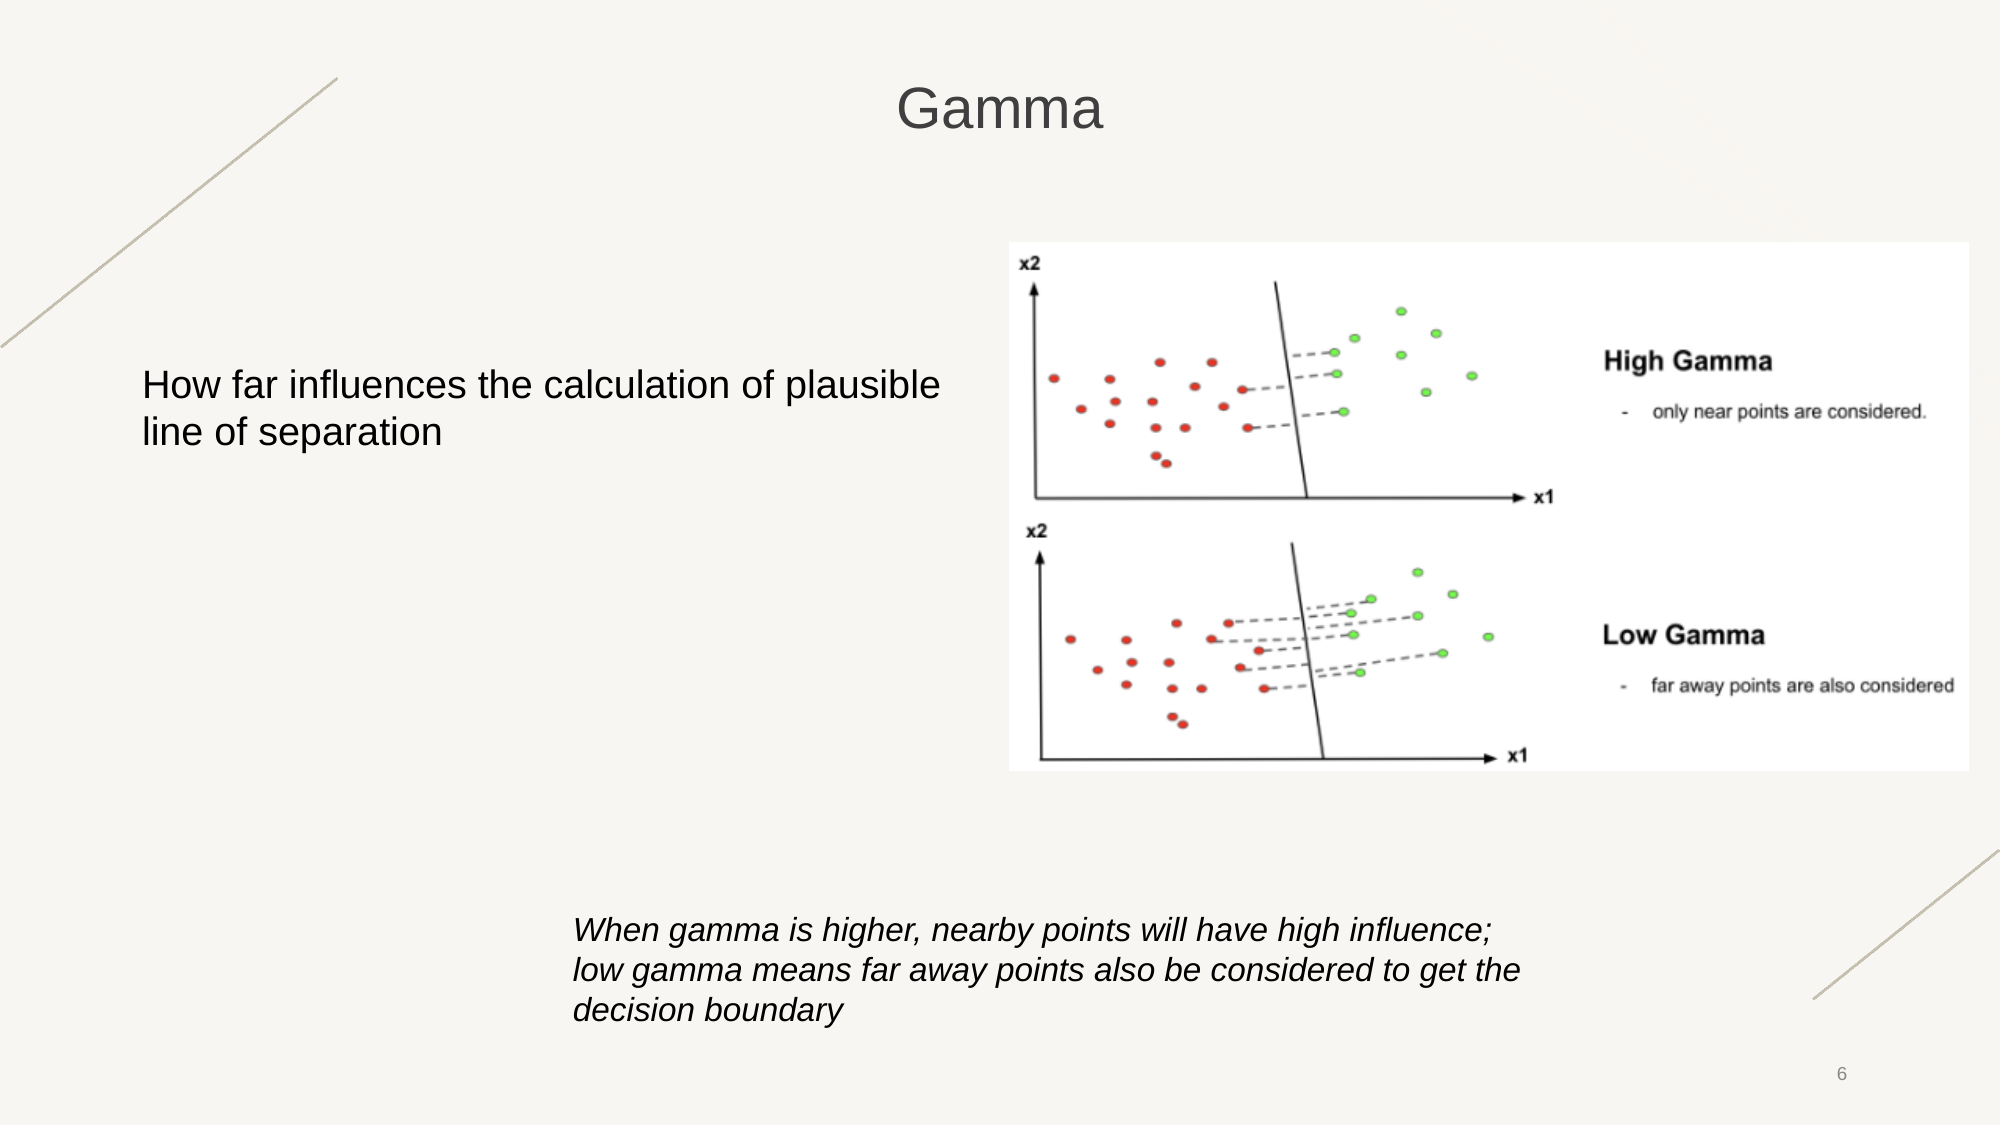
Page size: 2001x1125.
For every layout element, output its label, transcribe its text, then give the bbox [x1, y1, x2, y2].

text_box How far influences the calculation of plausible line of separation [127, 343, 985, 469]
picture [1812, 849, 2000, 1000]
slide_number ‹#› [1412, 1042, 1863, 1103]
picture [1009, 242, 1969, 772]
picture [0, 77, 338, 348]
text_box When gamma is higher, nearby points will have high influence; low gamma means far away points also be considered to get the decision boundary [557, 892, 1552, 1043]
title Gamma [309, 0, 1691, 218]
